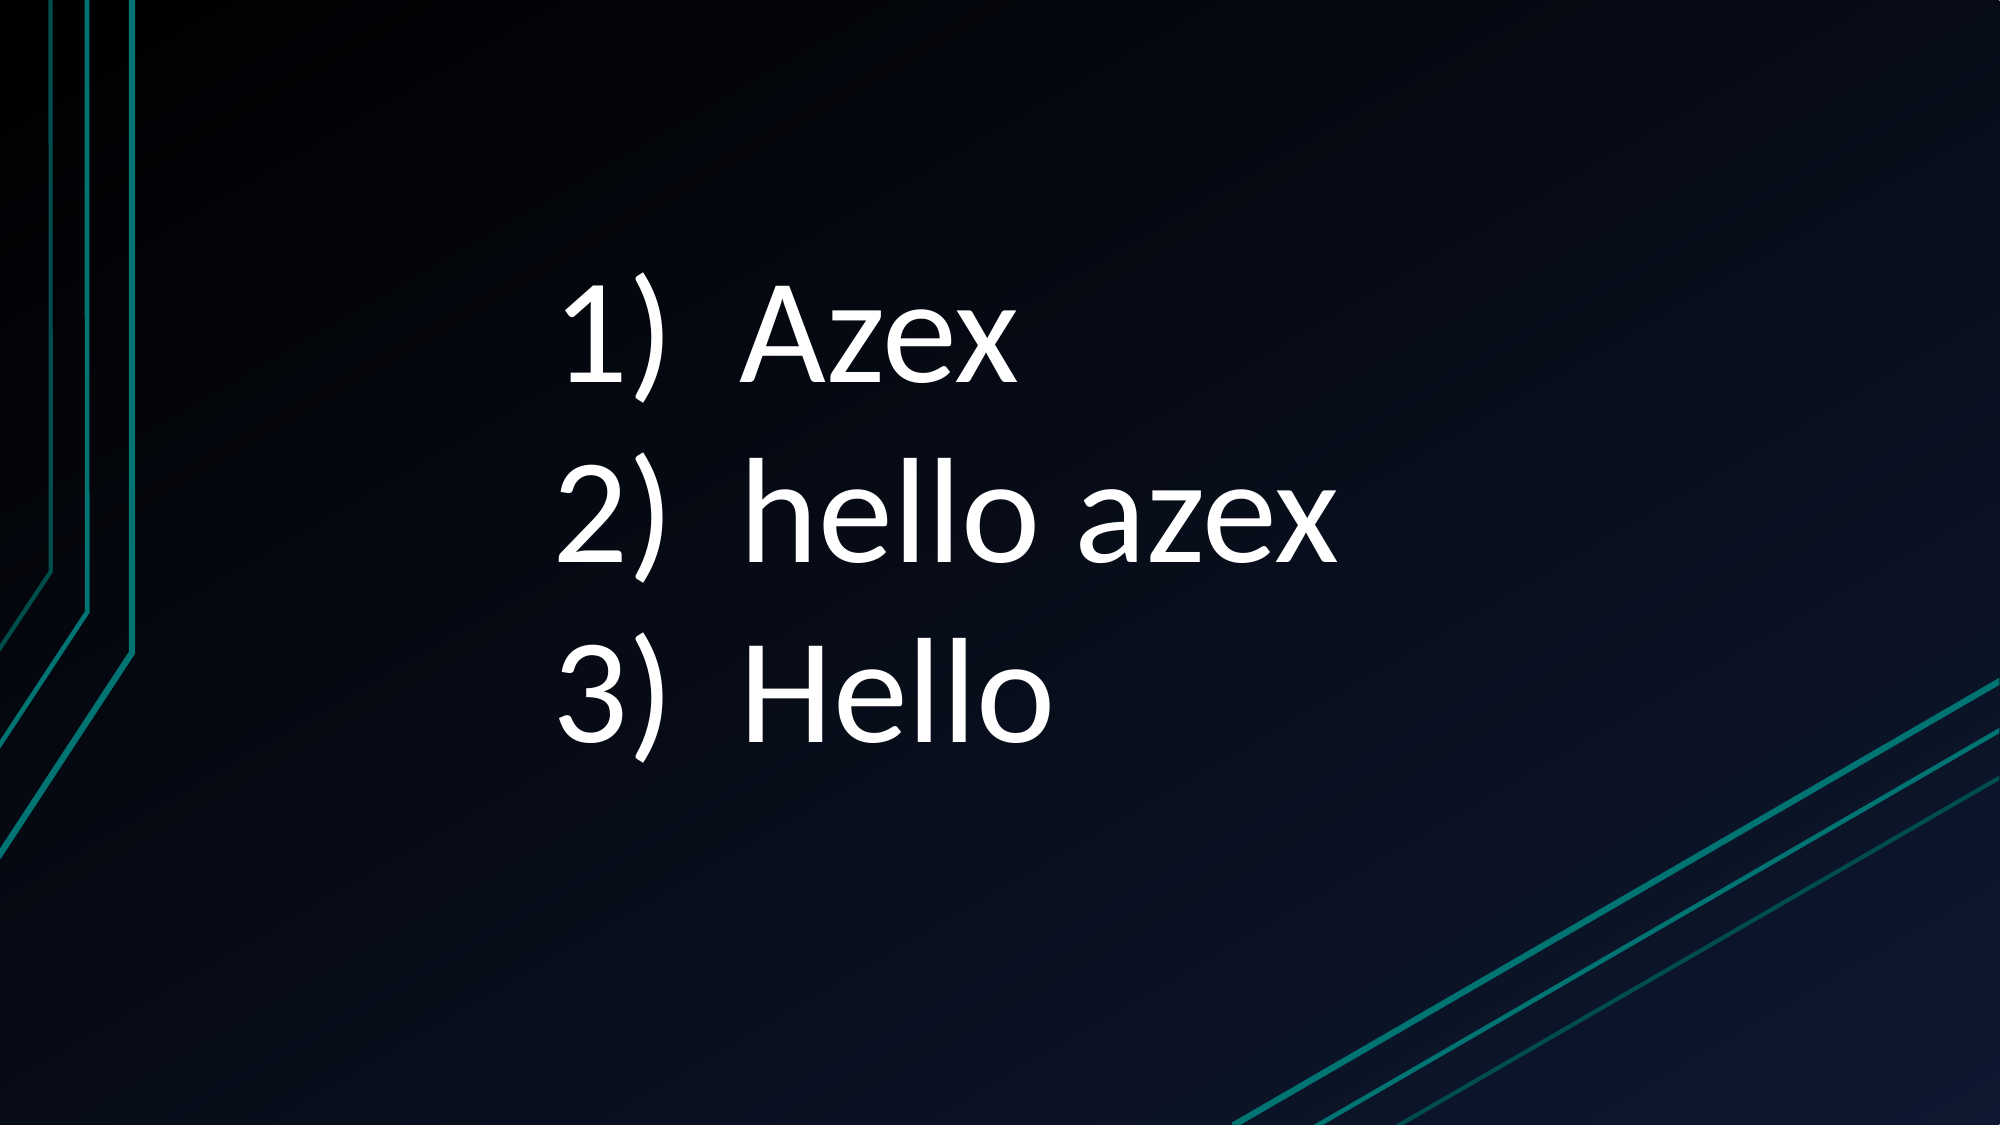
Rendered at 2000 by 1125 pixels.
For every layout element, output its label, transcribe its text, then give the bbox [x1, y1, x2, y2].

text_box Azex hello azex Hello [537, 224, 1400, 780]
